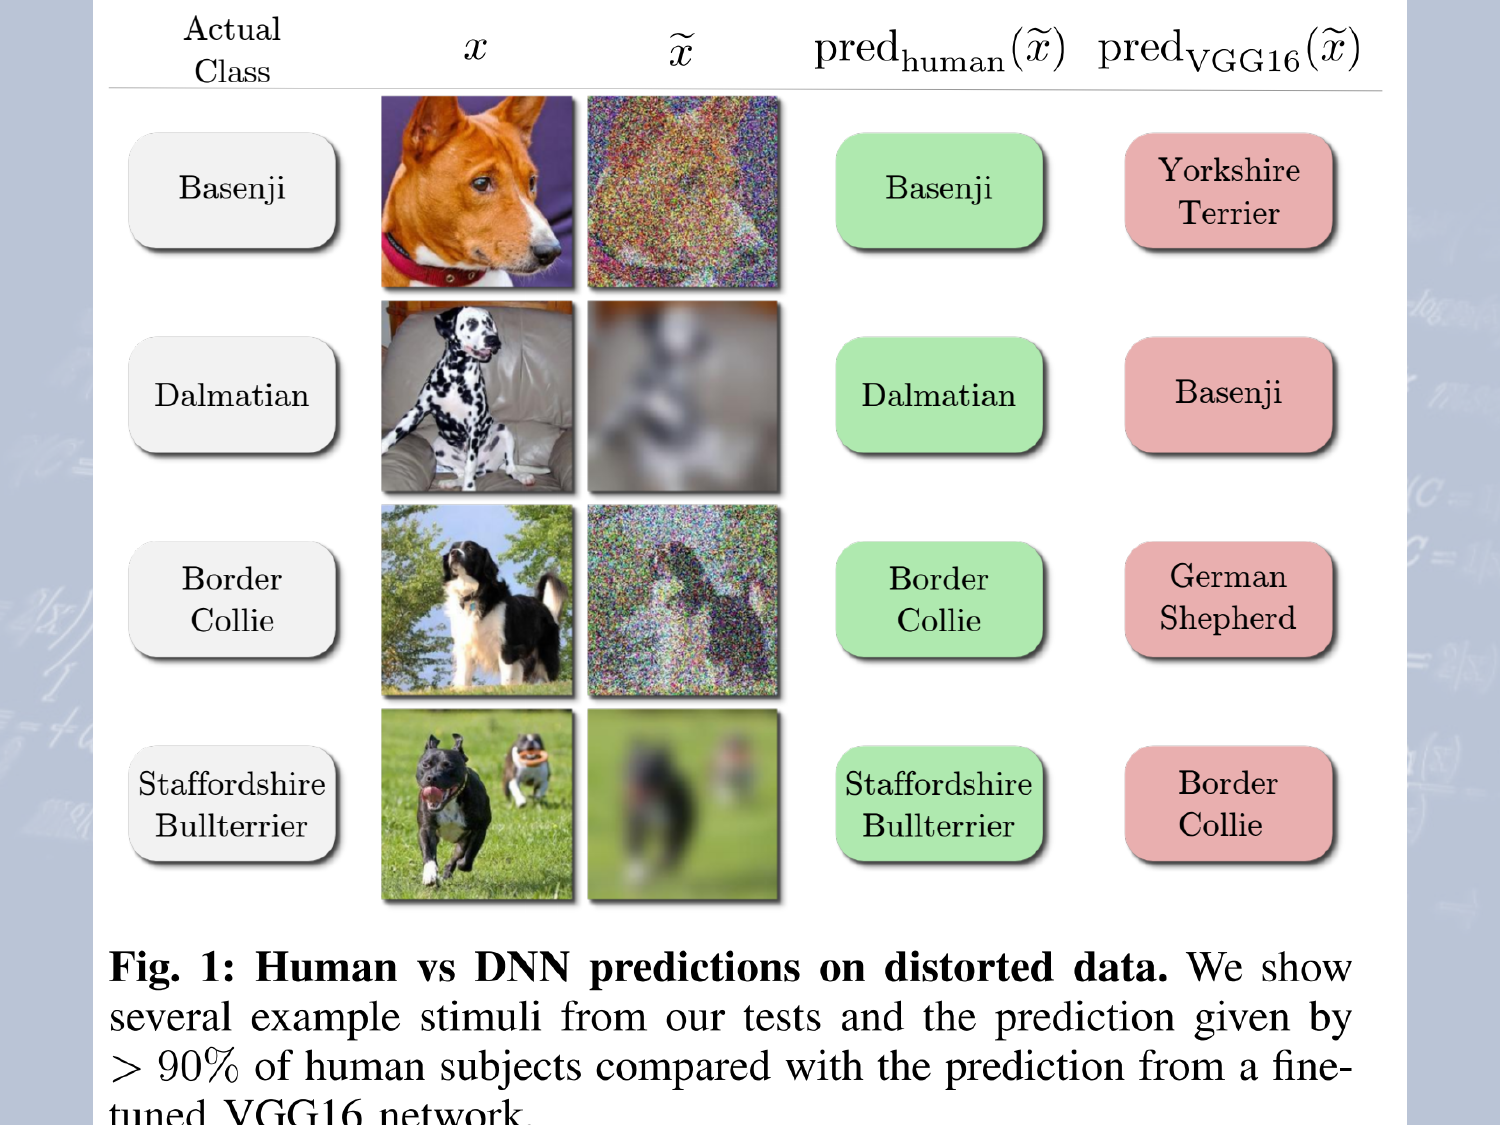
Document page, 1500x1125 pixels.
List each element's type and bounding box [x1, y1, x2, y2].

list [1407, 0, 1500, 1125]
list [0, 0, 91, 1125]
picture [93, 0, 1407, 1125]
